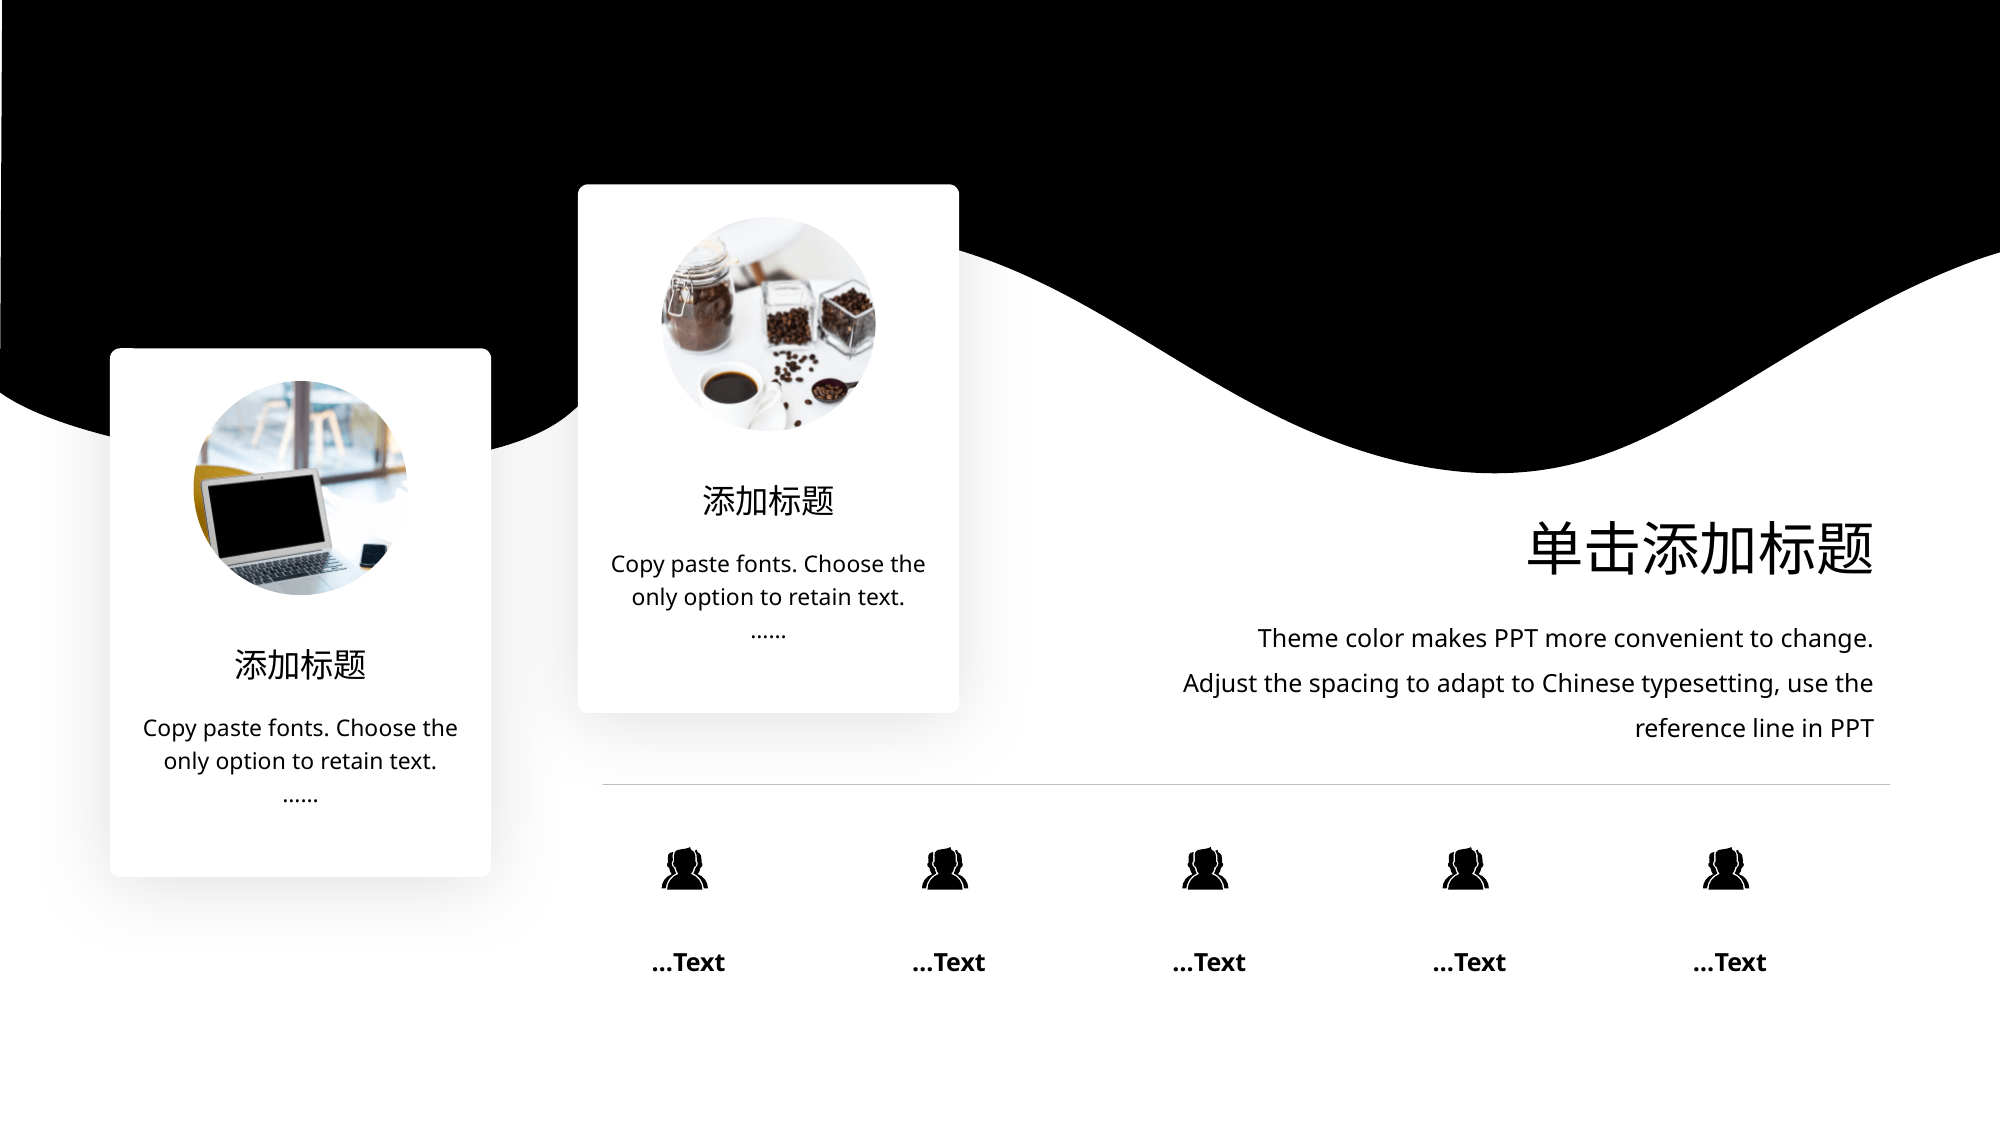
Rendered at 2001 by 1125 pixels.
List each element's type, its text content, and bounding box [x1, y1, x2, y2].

text_box [920, 846, 970, 891]
text_box [1701, 846, 1751, 891]
text_box Copy paste fonts. Choose the only option to retain text. …… [109, 701, 492, 841]
text_box [576, 183, 961, 715]
text_box [1181, 846, 1230, 891]
text_box [0, 0, 2000, 474]
text_box Theme color makes PPT more convenient to change. Adjust the spacing to adapt to Chinese typesetting, use the reference line in PPT [1060, 589, 1890, 761]
text_box …Text [855, 932, 1042, 991]
text_box [108, 347, 493, 879]
text_box [192, 380, 409, 597]
text_box …Text [1636, 932, 1823, 991]
text_box …Text [1116, 932, 1303, 991]
text_box …Text [1376, 932, 1563, 991]
text_box …Text [595, 932, 782, 991]
text_box [1441, 846, 1490, 891]
text_box 添加标题 [577, 463, 960, 537]
text_box Copy paste fonts. Choose the only option to retain text. …… [577, 537, 960, 677]
text_box [660, 216, 877, 433]
text_box 添加标题 [109, 627, 492, 701]
text_box [660, 846, 709, 891]
text_box 单击添加标题 [1060, 474, 1890, 589]
